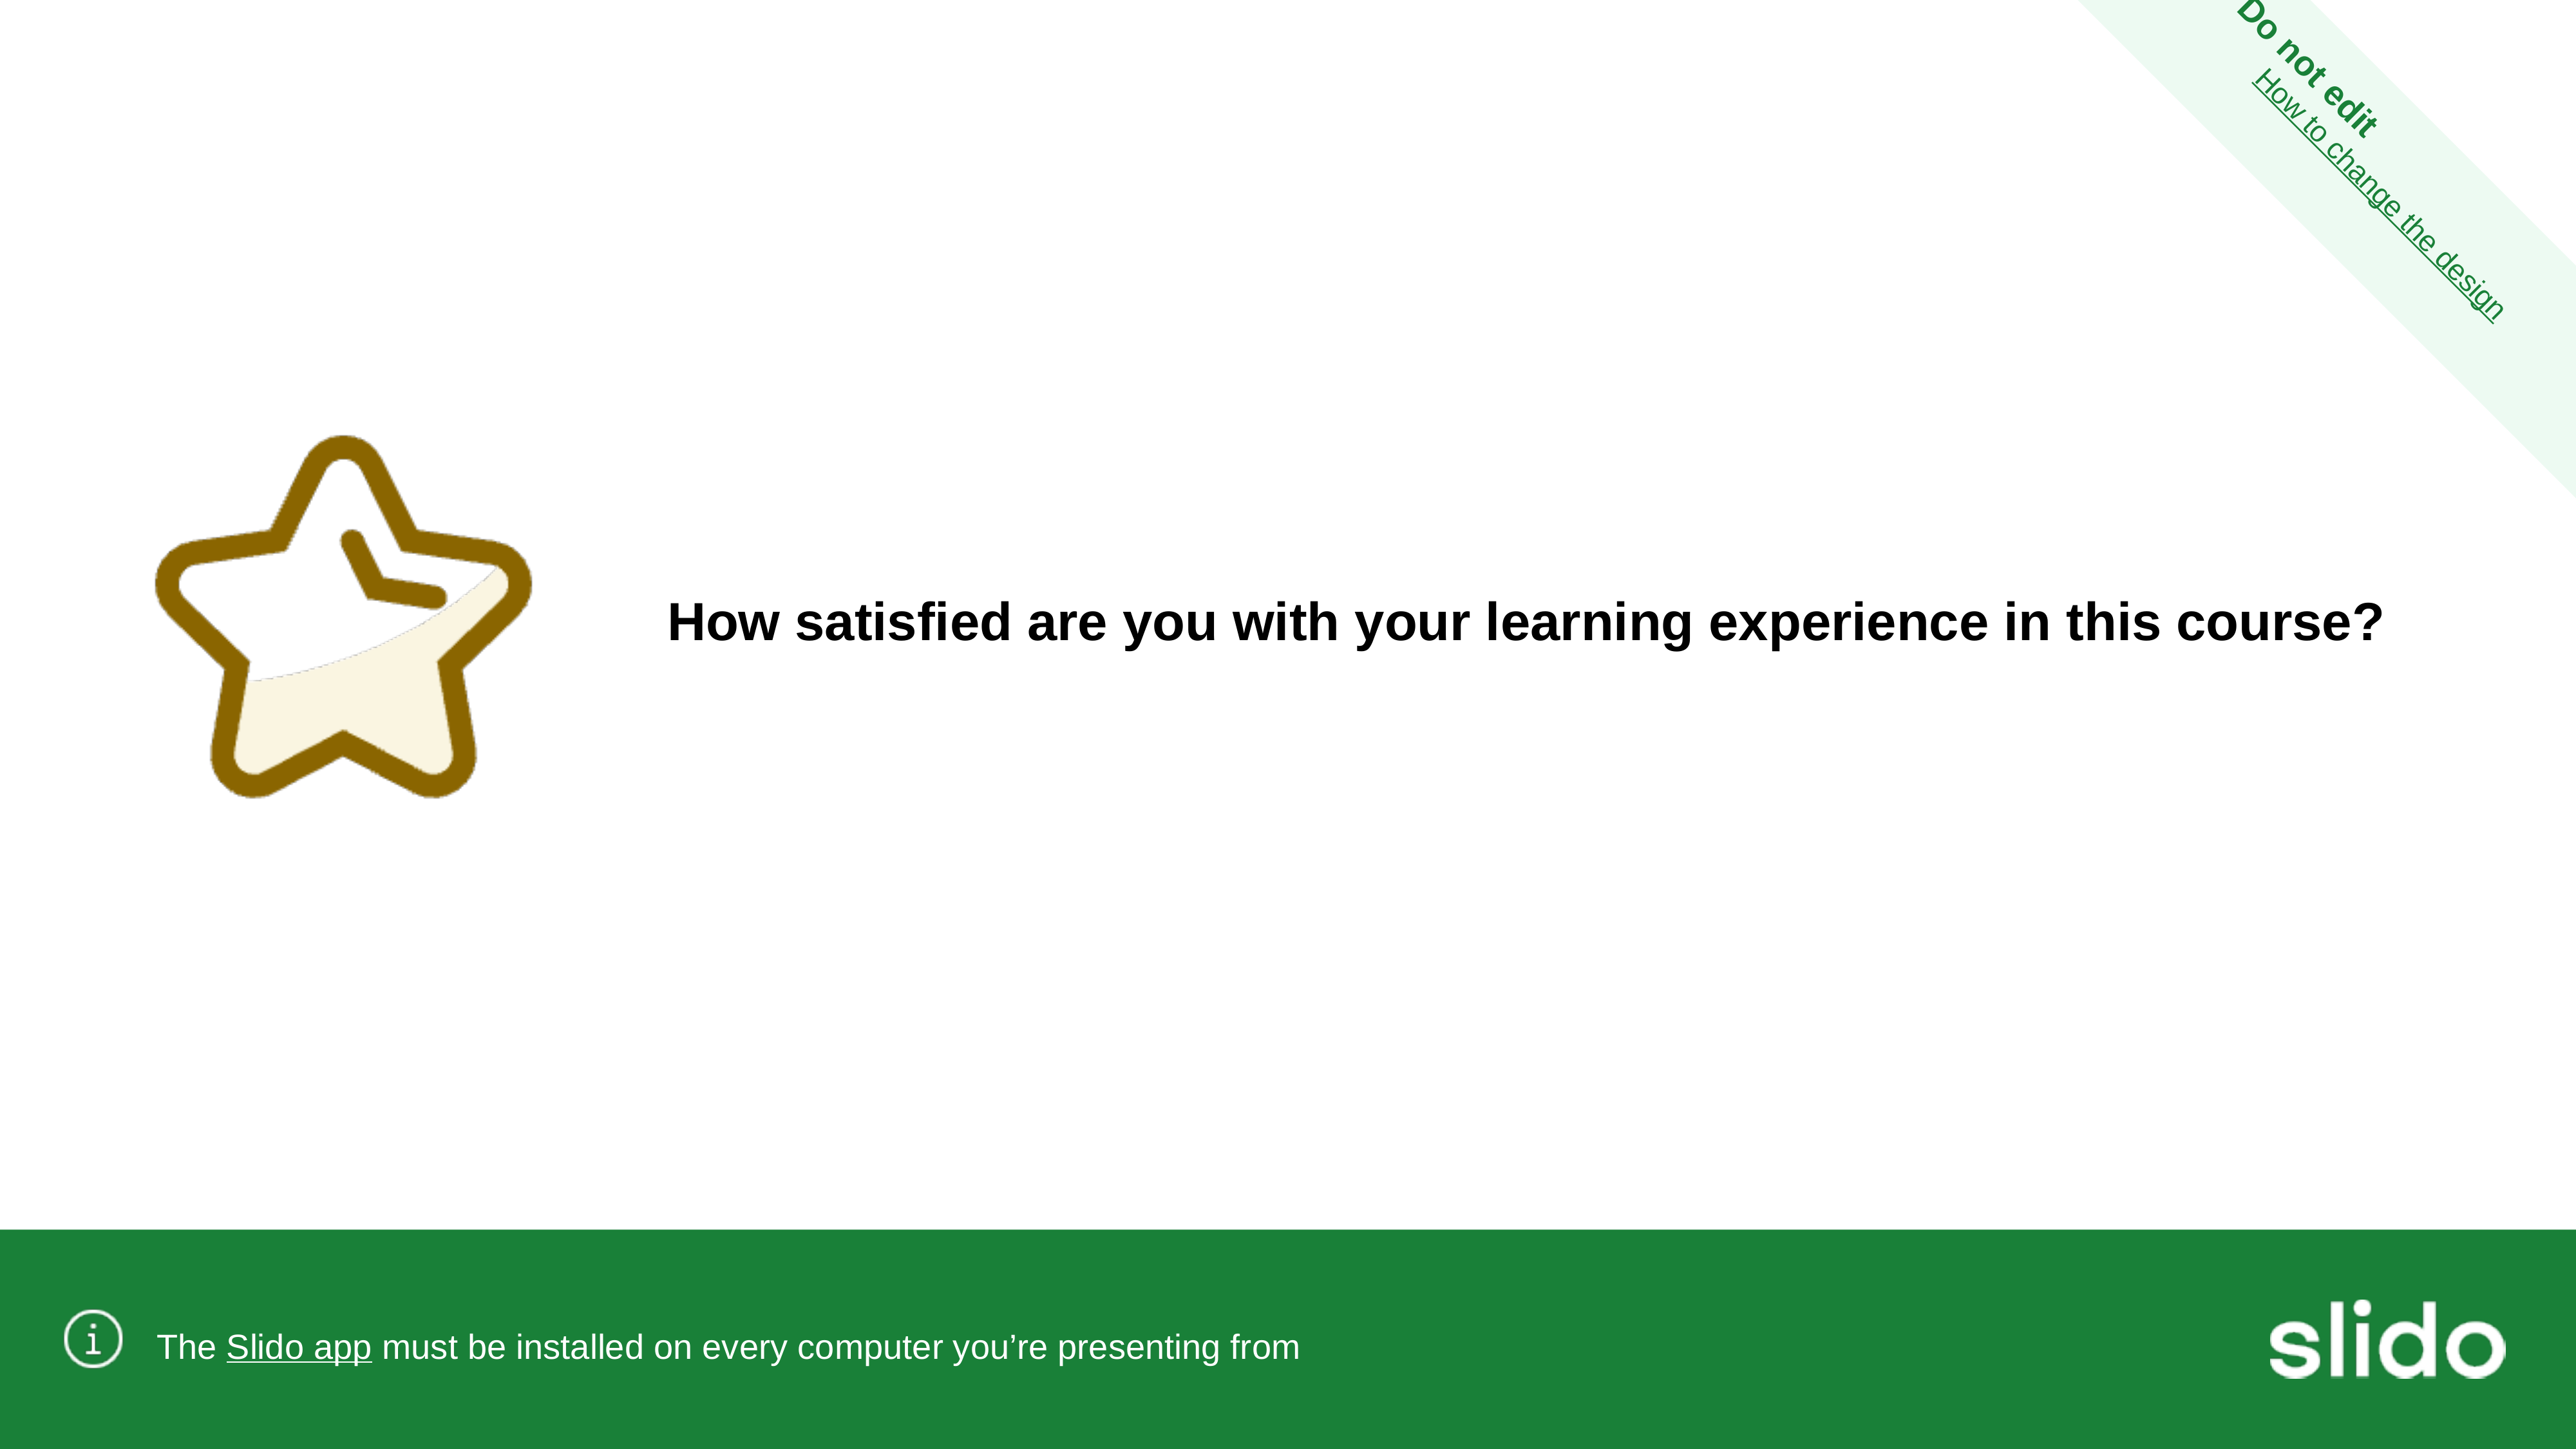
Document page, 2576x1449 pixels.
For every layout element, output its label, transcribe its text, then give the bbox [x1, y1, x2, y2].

picture [2270, 1300, 2506, 1379]
text_box [93, 367, 596, 871]
text_box Do not edit How to change the design [2076, 0, 2576, 500]
text_box The Slido app must be installed on every computer you’re presenting from [0, 1228, 2576, 1449]
picture [62, 1307, 126, 1371]
text_box How satisfied are you with your learning experience in this course? [656, 210, 2452, 1027]
